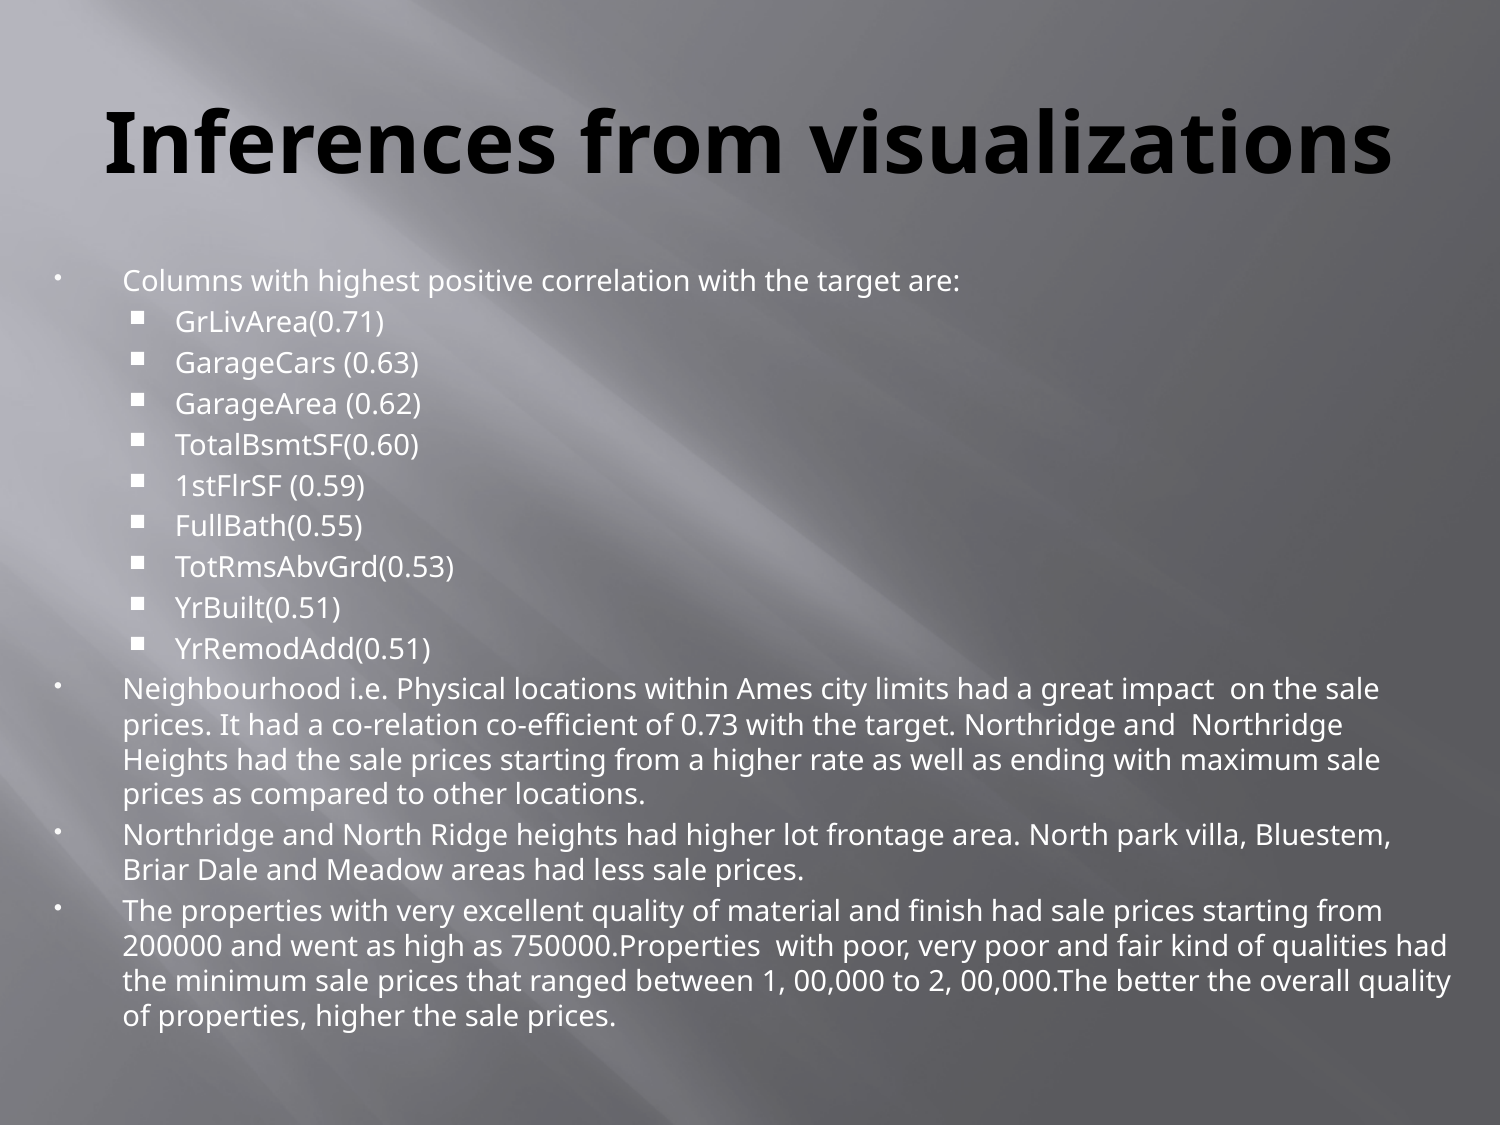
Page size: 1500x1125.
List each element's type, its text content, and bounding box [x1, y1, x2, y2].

list Columns with highest positive correlation with the target are: GrLivArea(0.71) GarageCars (0.63) GarageArea (0.62) TotalBsmtSF(0.60) 1stFlrSF (0.59) FullBath(0.55) TotRmsAbvGrd(0.53) YrBuilt(0.51) YrRemodAdd(0.51) Neighbourhood i.e. Physical locations within Ames city limits had a great impact on the sale prices. It had a co-relation co-efficient of 0.73 with the target. Northridge and Northridge Heights had the sale prices starting from a higher rate as well as ending with maximum sale prices as compared to other locations. Northridge and North Ridge heights had higher lot frontage area. North park villa, Bluestem, Briar Dale and Meadow areas had less sale prices. The properties with very excellent quality of material and finish had sale prices starting from 200000 and went as high as 750000.Properties with poor, very poor and fair kind of qualities had the minimum sale prices that ranged between 1, 00,000 to 2, 00,000.The better the overall quality of properties, higher the sale prices. [17, 255, 1471, 1083]
title Inferences from visualizations [75, 45, 1425, 233]
